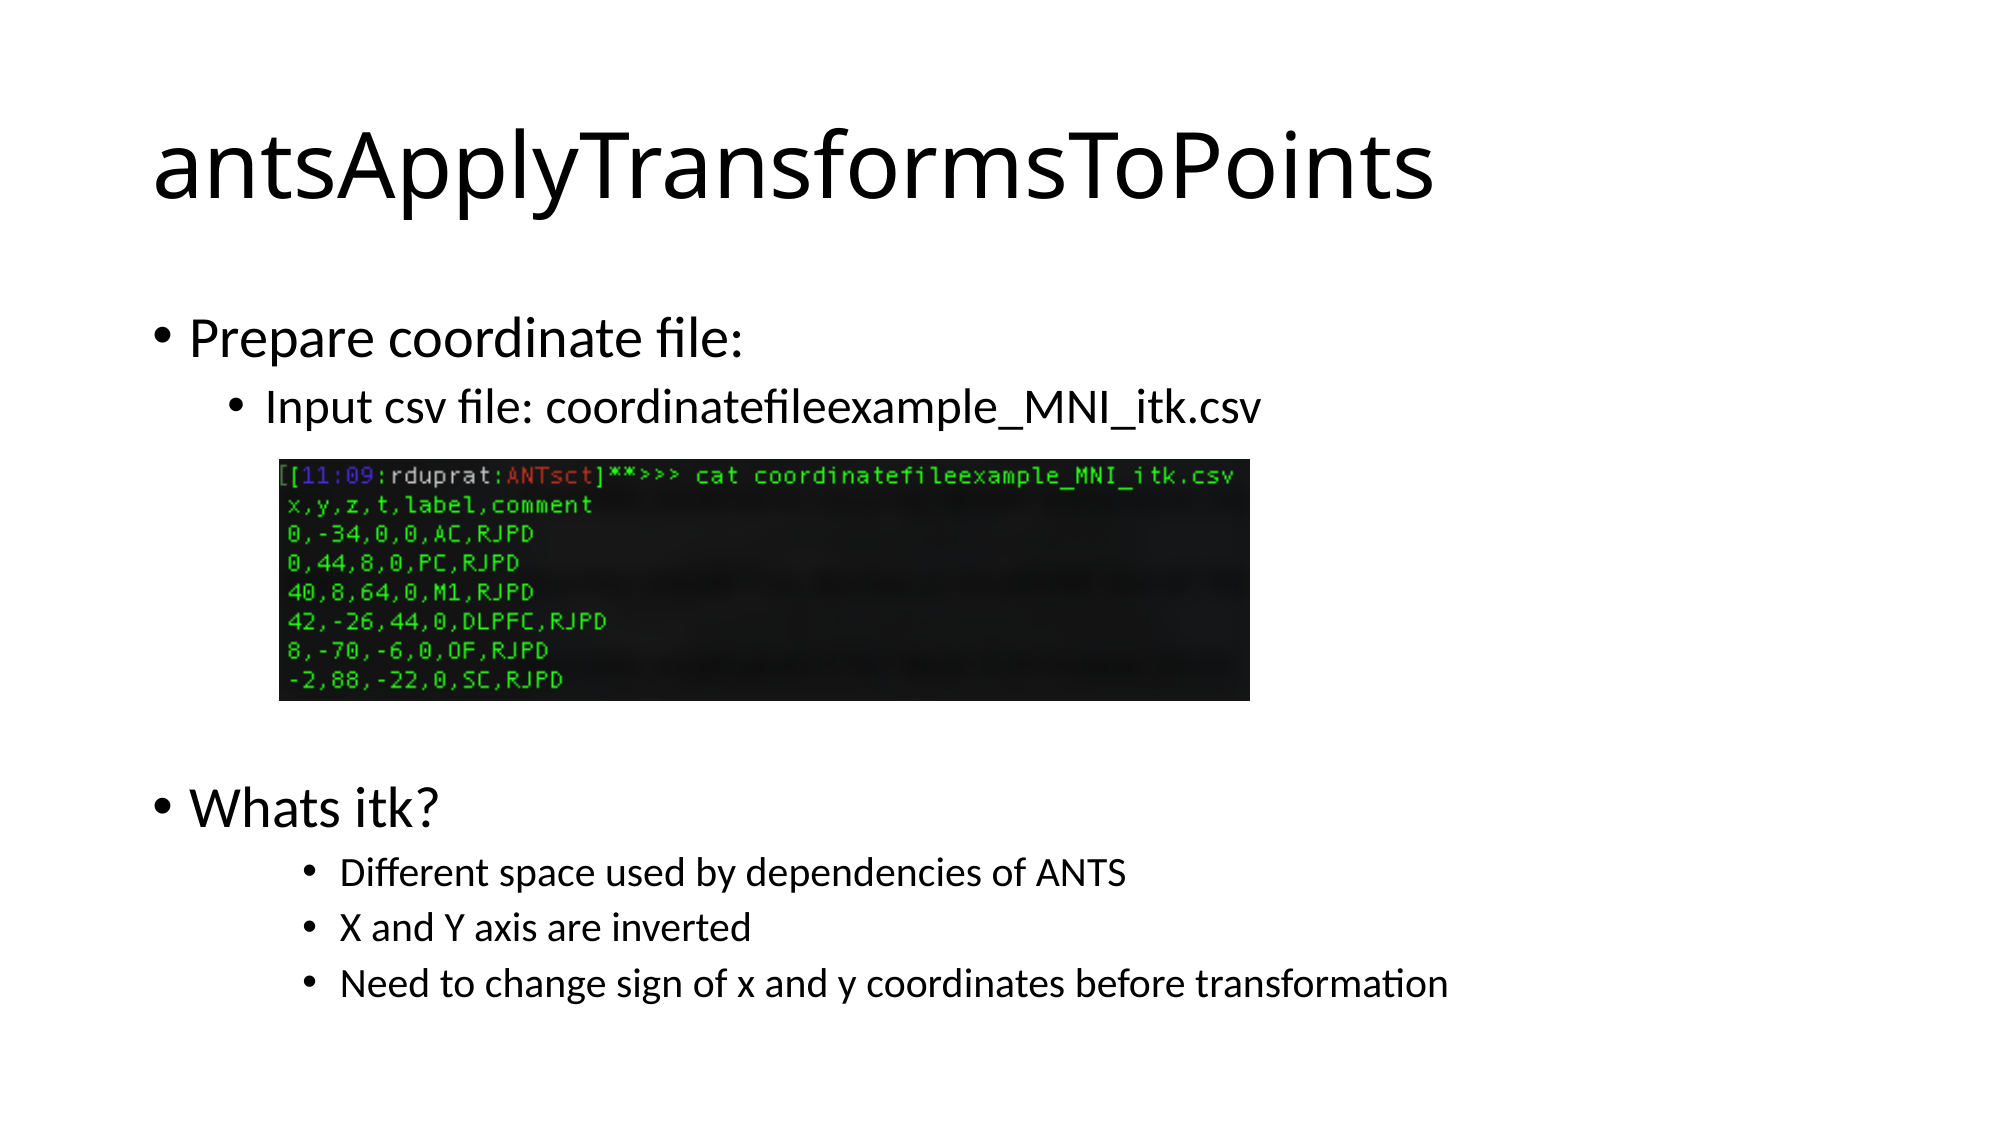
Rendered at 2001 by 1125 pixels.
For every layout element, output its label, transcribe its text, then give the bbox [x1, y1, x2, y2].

list Prepare coordinate file: Input csv file: coordinatefileexample_MNI_itk.csv [137, 299, 1984, 460]
picture [279, 459, 1250, 701]
text_box Whats itk? Different space used by dependencies of ANTS X and Y axis are inverted Need to change sign of x and y coordinates before transformation [137, 769, 1984, 1017]
title antsApplyTransformsToPoints [137, 59, 1863, 278]
